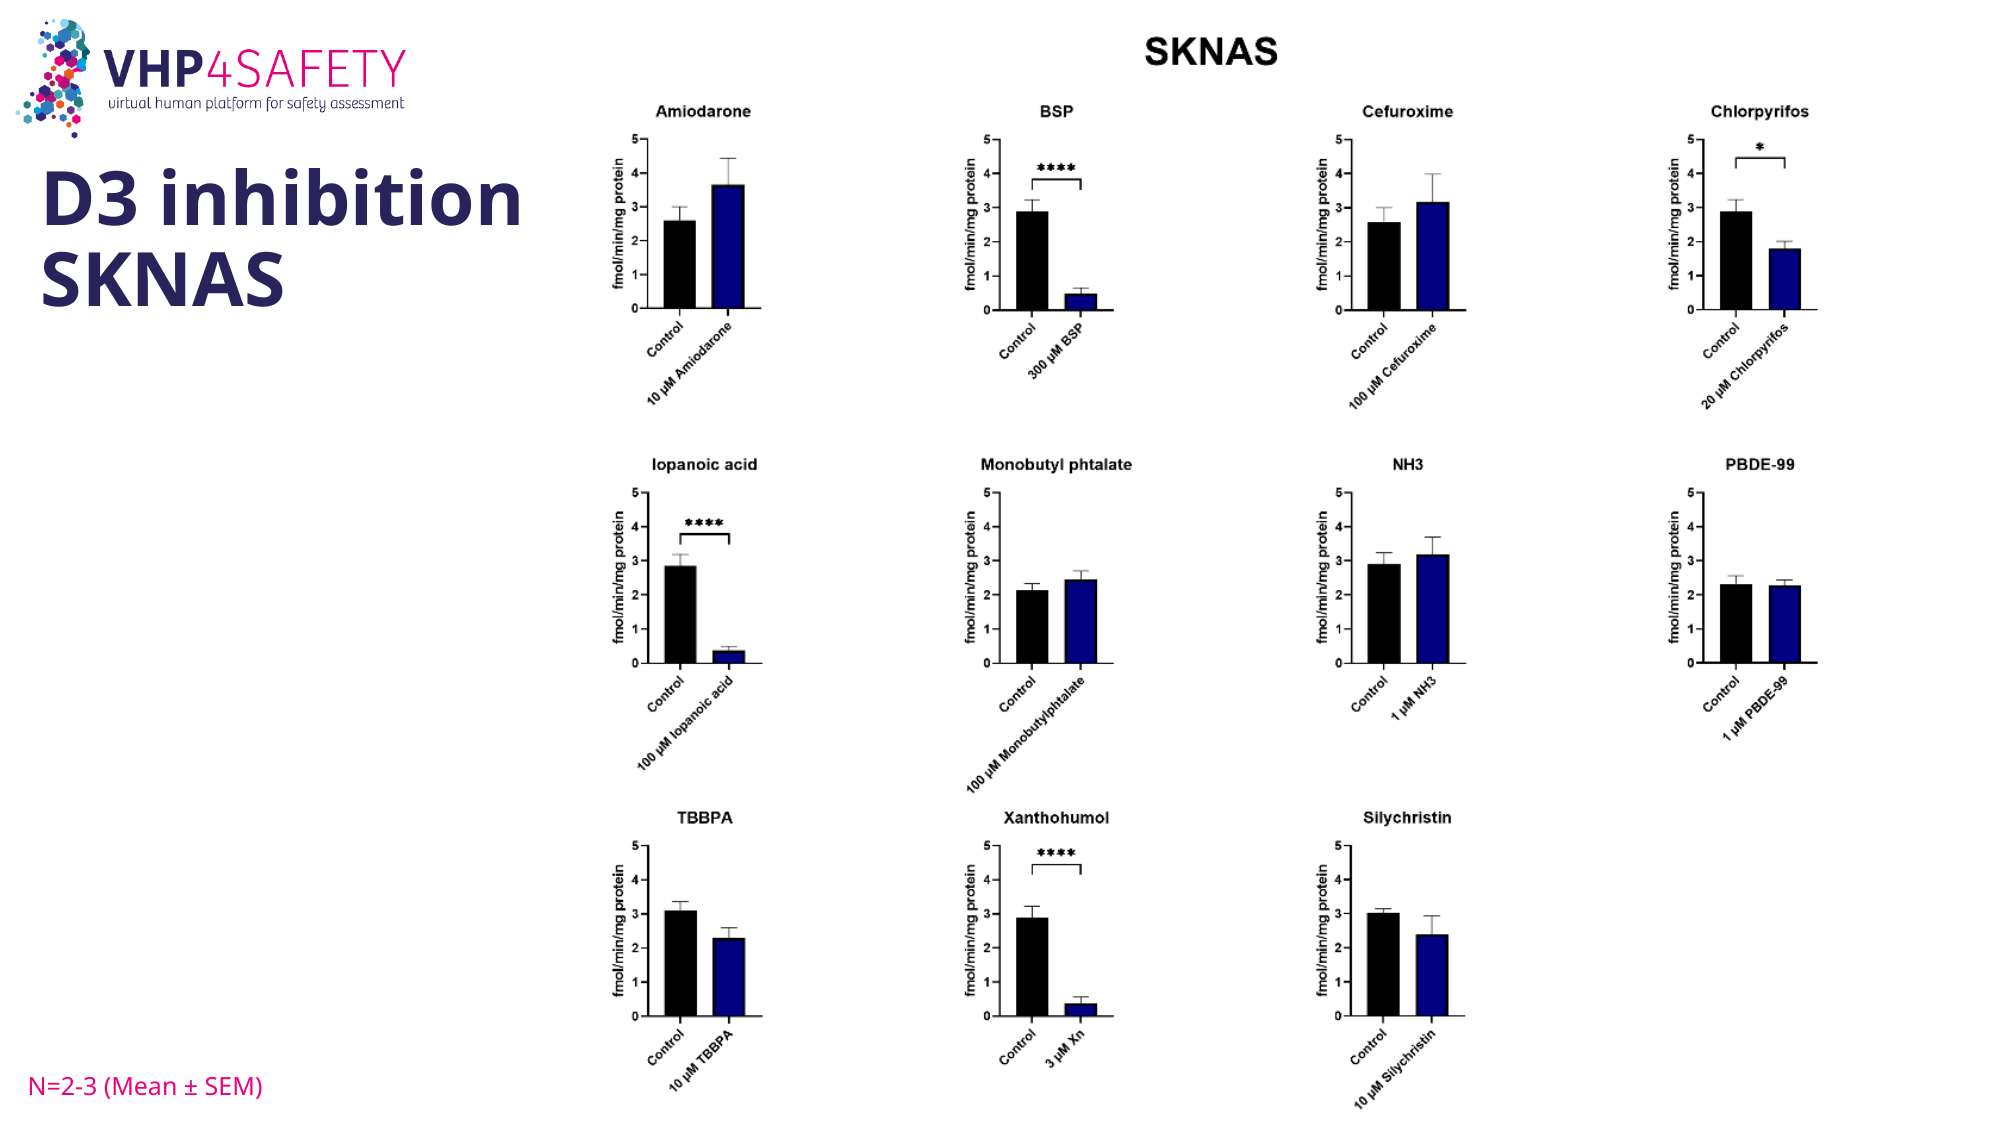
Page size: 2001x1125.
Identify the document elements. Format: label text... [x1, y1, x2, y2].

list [578, 9, 2000, 1125]
text_box D3 inhibition SKNAS [25, 153, 547, 371]
text_box N=2-3 (Mean ± SEM) [12, 1063, 467, 1108]
picture [0, 0, 430, 157]
